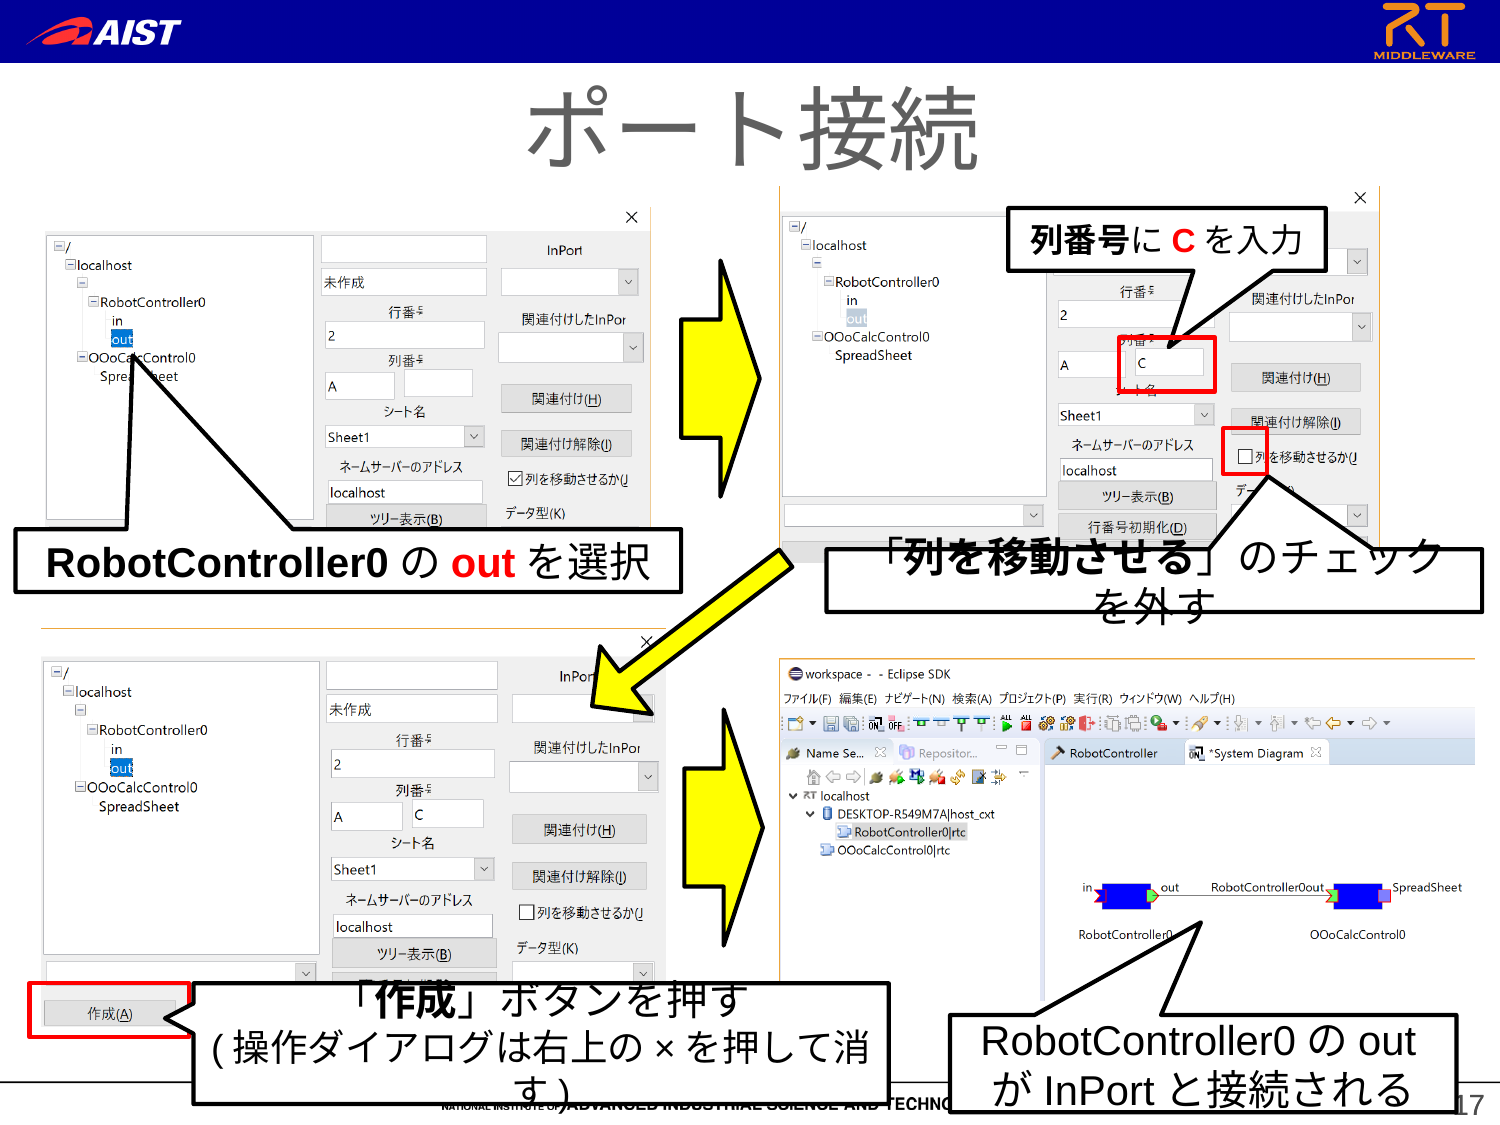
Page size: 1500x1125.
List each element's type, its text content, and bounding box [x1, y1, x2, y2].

picture [45, 207, 652, 593]
picture [779, 658, 1475, 1002]
text_box 17 [1149, 1078, 1500, 1125]
text_box 「列を移動させる」のチェックを外す [824, 547, 1485, 615]
text_box RobotController0のoutを選択 [13, 527, 41, 595]
text_box 「作成」ボタンを押す (操作ダイアログは右上の×を押して消す) [189, 981, 891, 1107]
text_box RobotController0のoutがInPortと接続される [947, 1009, 1459, 1115]
text_box RobotController0のoutを選択 [656, 527, 684, 595]
text_box [668, 550, 791, 664]
picture [779, 186, 1381, 563]
picture [0, 0, 1500, 63]
picture [40, 628, 666, 1027]
text_box [682, 707, 765, 948]
title ポート接続 [29, 66, 1474, 208]
text_box [27, 981, 191, 1039]
picture [442, 1097, 947, 1110]
text_box [679, 258, 762, 499]
